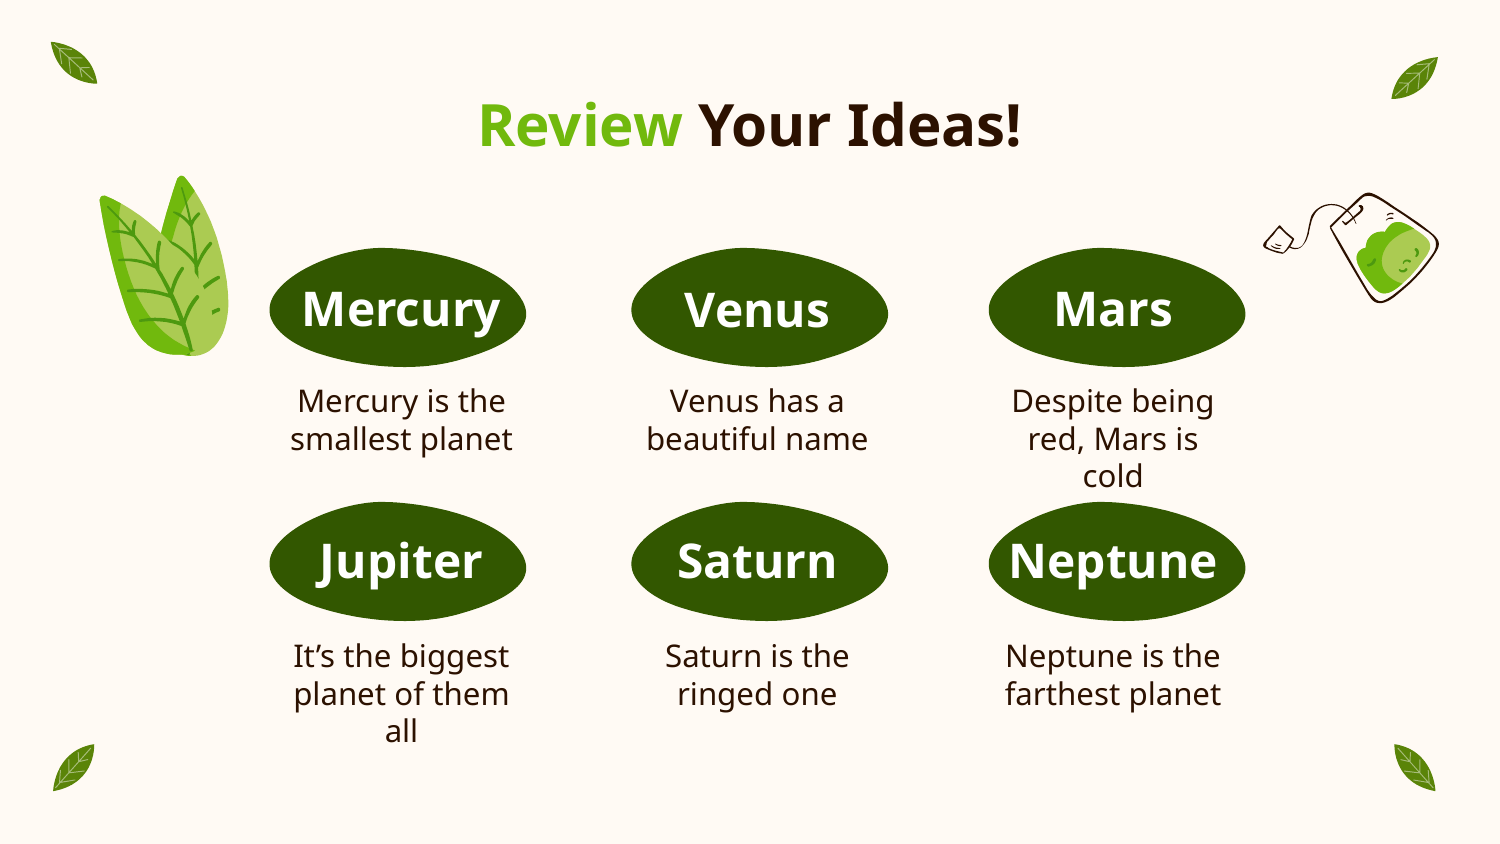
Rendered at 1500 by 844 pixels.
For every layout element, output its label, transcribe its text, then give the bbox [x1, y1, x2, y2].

text_box [321, 501, 463, 515]
subtitle Venus [616, 264, 899, 335]
subtitle Neptune is the farthest planet [978, 621, 1248, 701]
subtitle Neptune [972, 515, 1255, 587]
text_box [683, 501, 825, 515]
text_box [316, 247, 469, 263]
text_box [281, 587, 517, 621]
subtitle Jupiter [260, 515, 543, 587]
text_box [1000, 587, 1237, 621]
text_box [1262, 192, 1440, 304]
text_box [283, 335, 515, 366]
subtitle It’s the biggest planet of them all [260, 621, 543, 701]
text_box [1035, 247, 1188, 263]
subtitle Mars [972, 263, 1255, 335]
text_box [645, 335, 877, 366]
text_box [676, 247, 834, 264]
subtitle Saturn is the ringed one [619, 621, 896, 701]
text_box [643, 587, 879, 621]
subtitle Mercury [260, 263, 543, 335]
subtitle Venus has a beautiful name [619, 366, 896, 446]
subtitle Despite being red, Mars is cold [978, 366, 1248, 446]
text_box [99, 175, 229, 357]
subtitle Mercury is the smallest planet [260, 366, 543, 446]
subtitle Saturn [616, 515, 899, 587]
title Review Your Ideas! [118, 54, 1382, 193]
text_box [1040, 501, 1182, 515]
text_box [1002, 335, 1234, 366]
